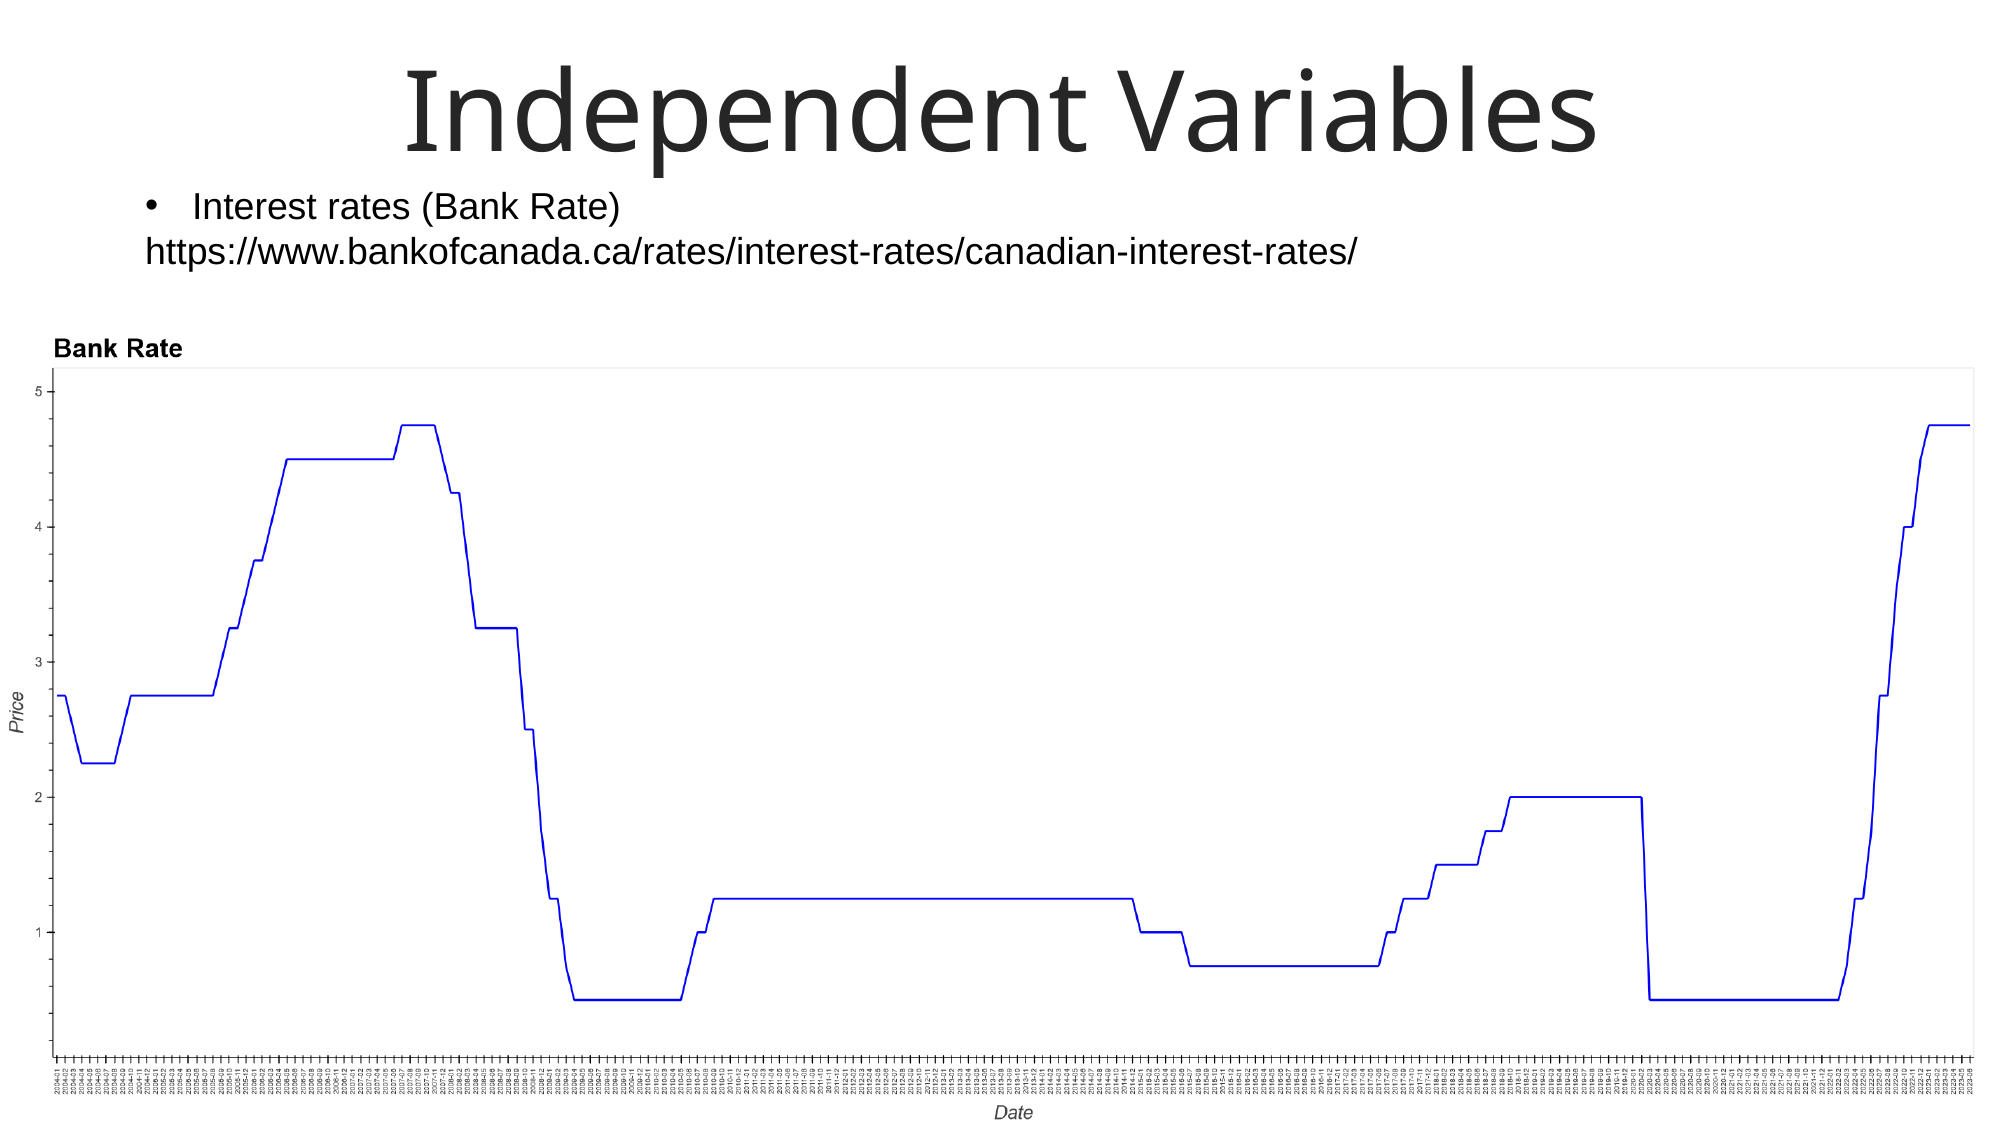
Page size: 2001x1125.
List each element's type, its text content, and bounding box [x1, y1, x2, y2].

text_box Interest rates (Bank Rate) https://www.bankofcanada.ca/rates/interest-rates/canadian-interest-rates/ [130, 174, 1817, 280]
picture [2, 325, 2000, 1125]
list Independent Variables [53, 55, 1952, 175]
